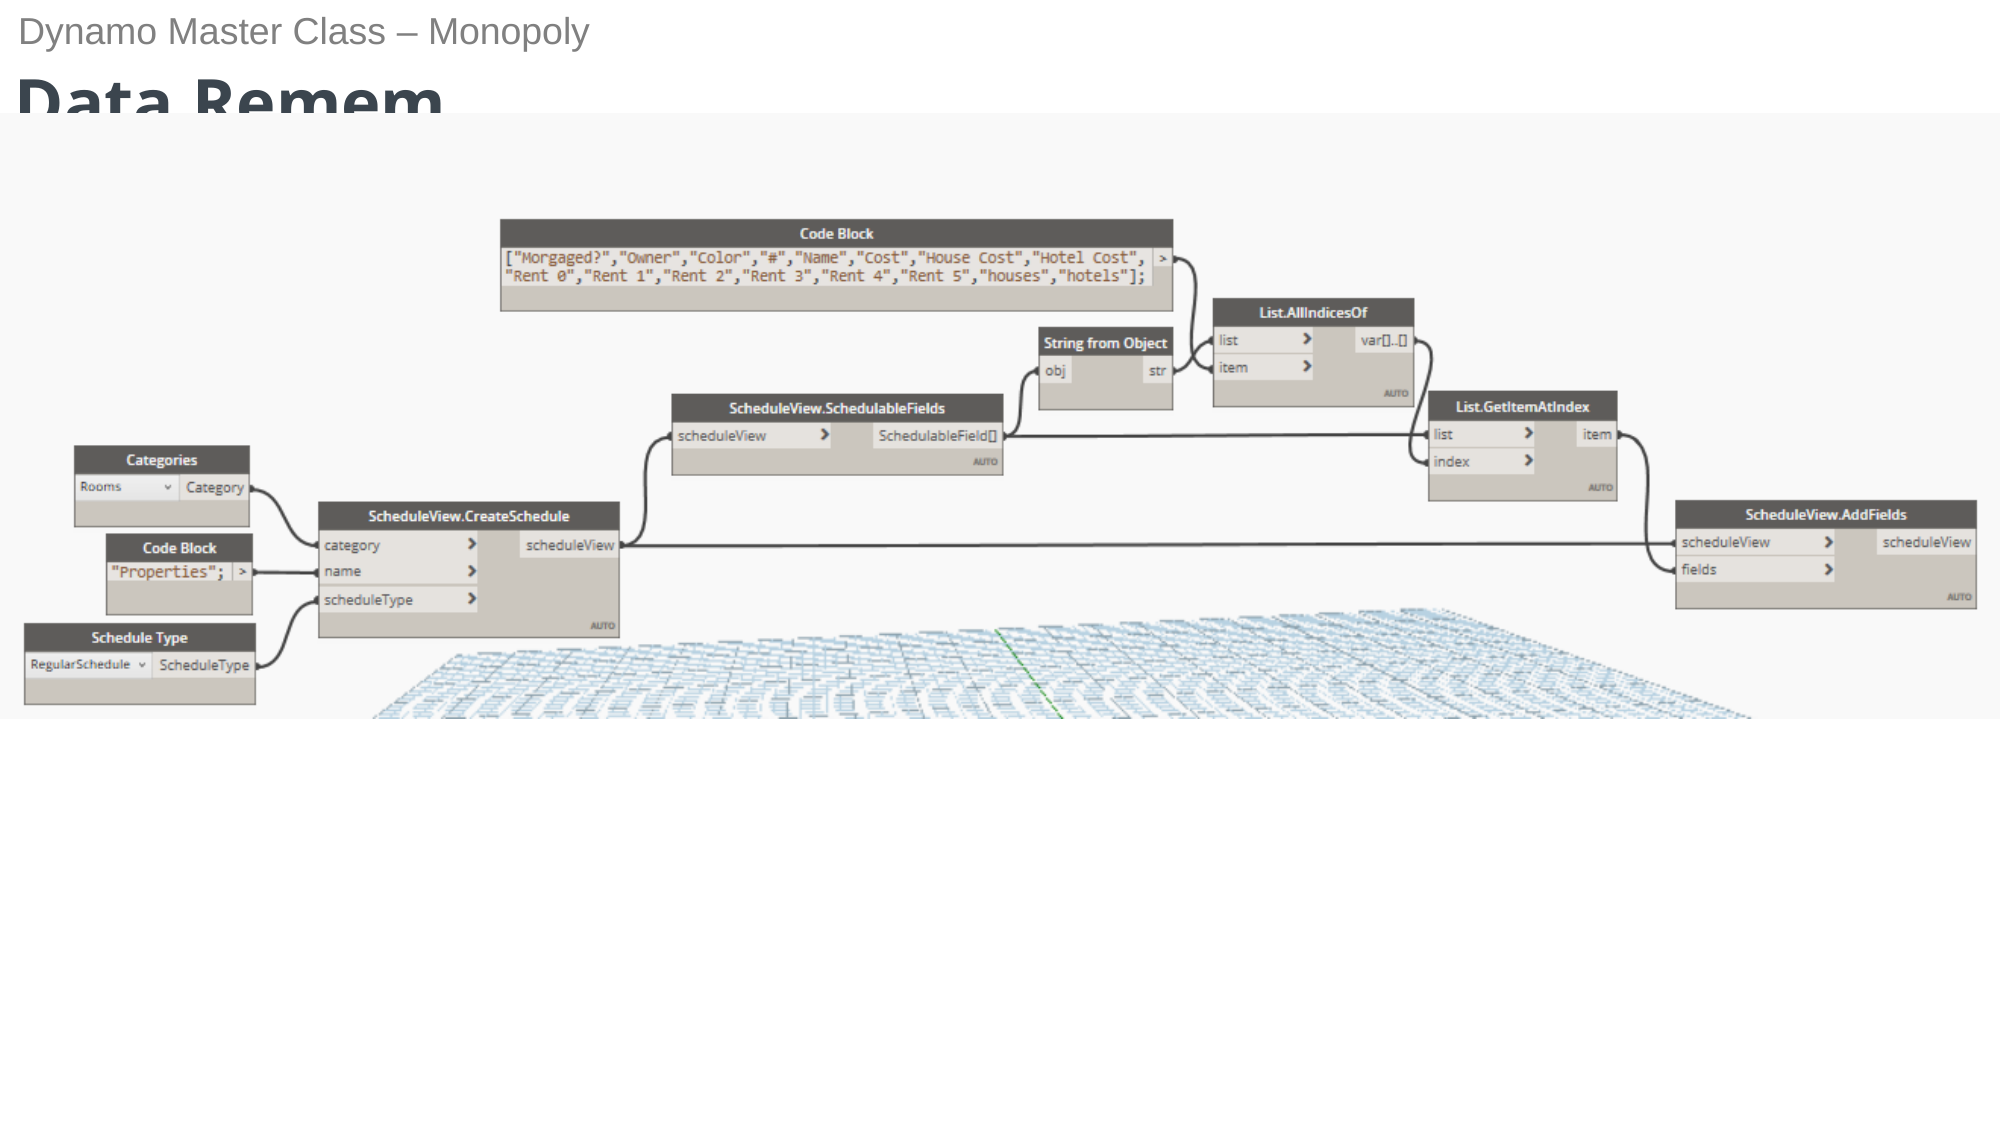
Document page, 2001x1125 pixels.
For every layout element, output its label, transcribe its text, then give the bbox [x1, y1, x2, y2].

picture [0, 113, 2000, 719]
text_box Data.Remember [0, 52, 504, 113]
text_box Dynamo Master Class – Monopoly [3, 0, 606, 105]
